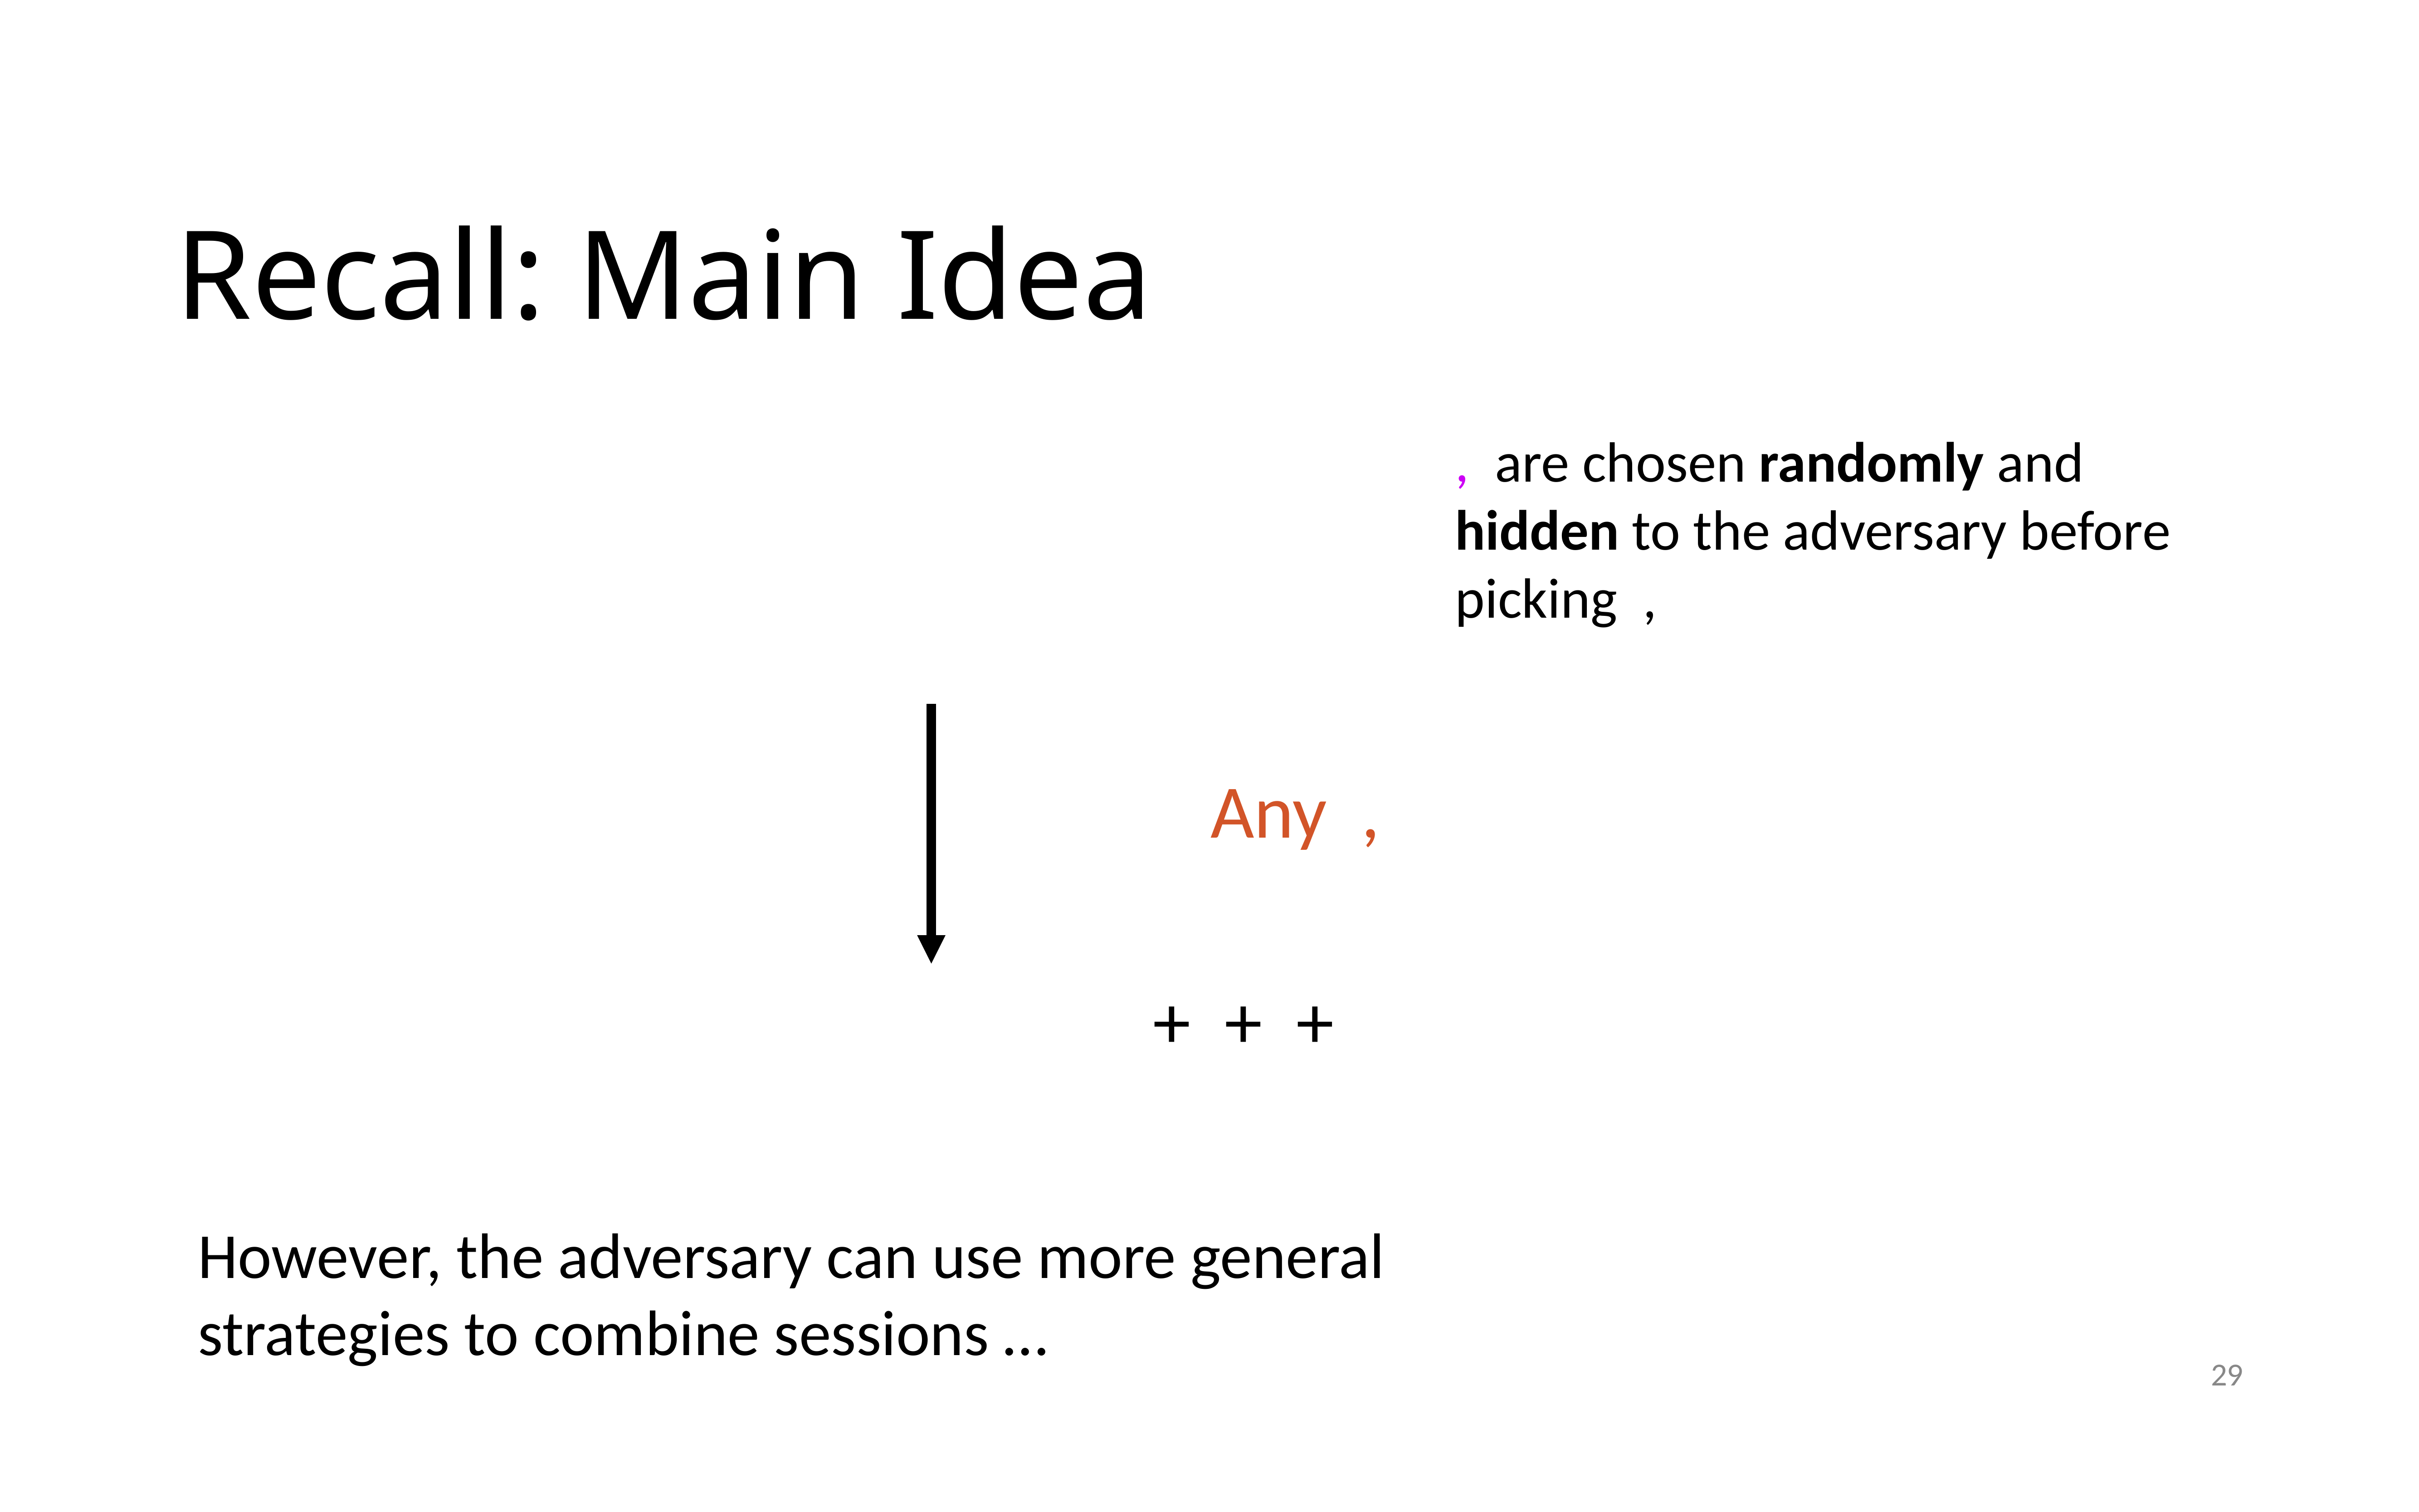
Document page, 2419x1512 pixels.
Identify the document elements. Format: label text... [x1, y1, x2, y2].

slide_number 29 [2200, 1346, 2253, 1400]
text_box However, the adversary can use more general strategies to combine sessions … [189, 1205, 1398, 1377]
title Recall: Main Idea [166, 147, 2253, 412]
